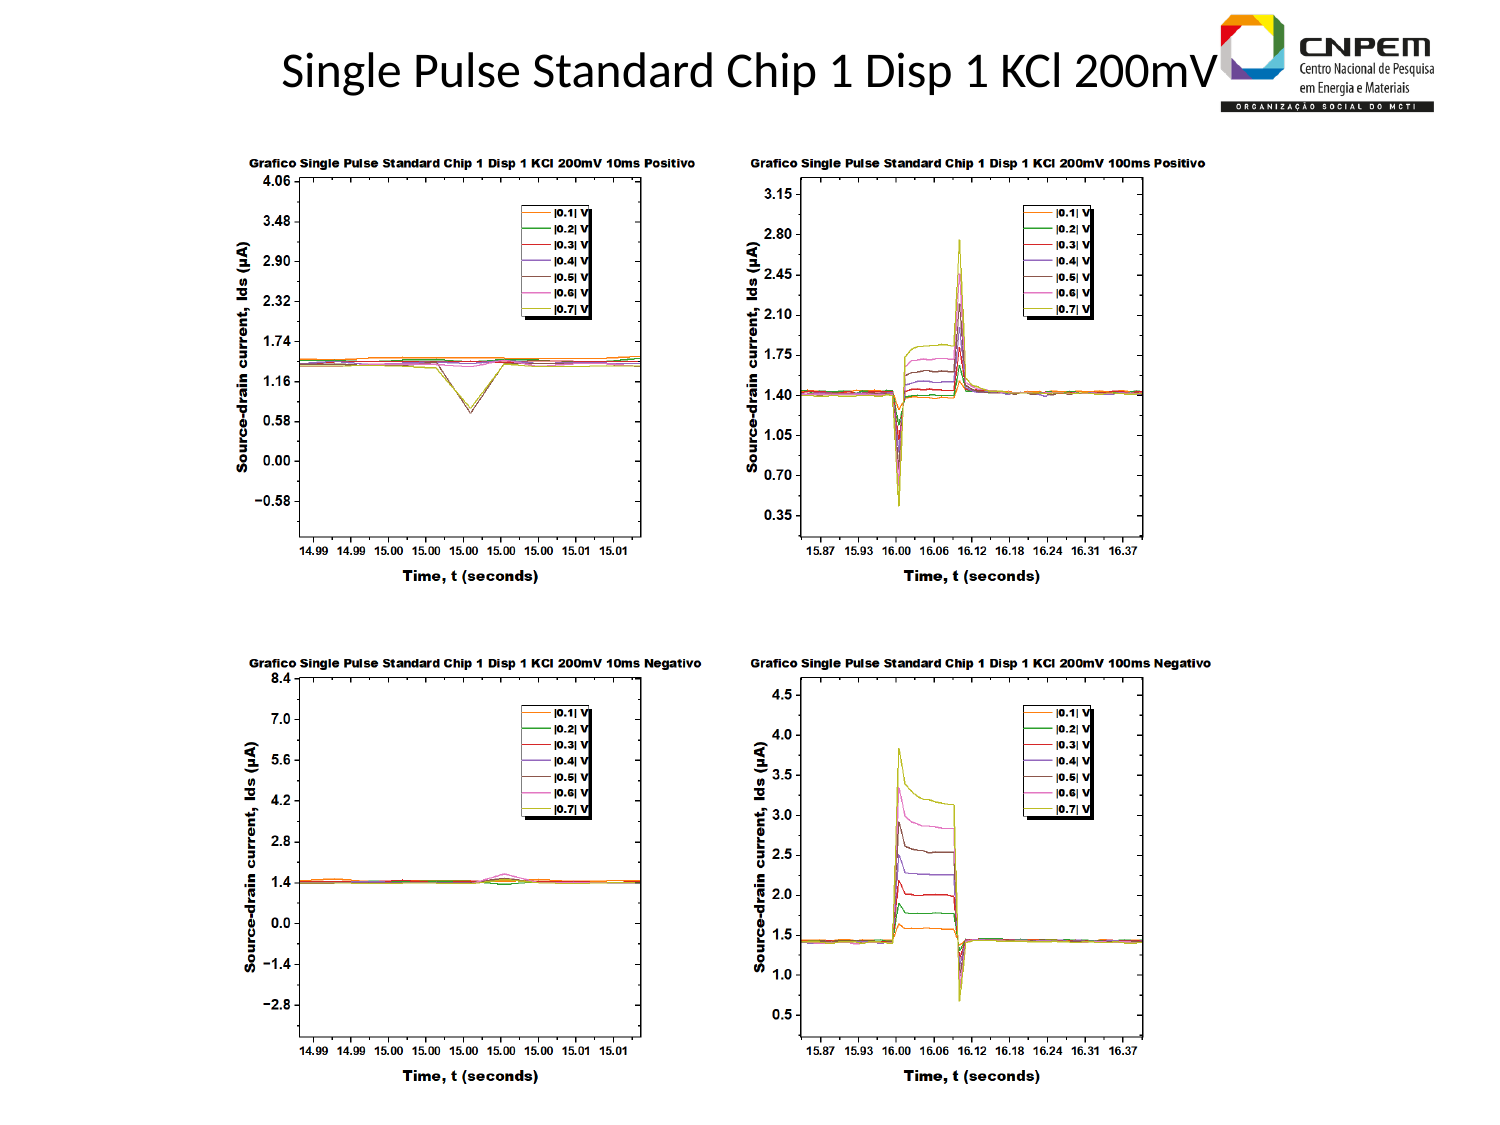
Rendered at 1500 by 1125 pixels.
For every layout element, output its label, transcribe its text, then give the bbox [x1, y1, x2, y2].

text_box Single Pulse Standard Chip 1 Disp 1 KCl 200mV [266, 29, 1194, 105]
picture [209, 1, 1454, 1121]
